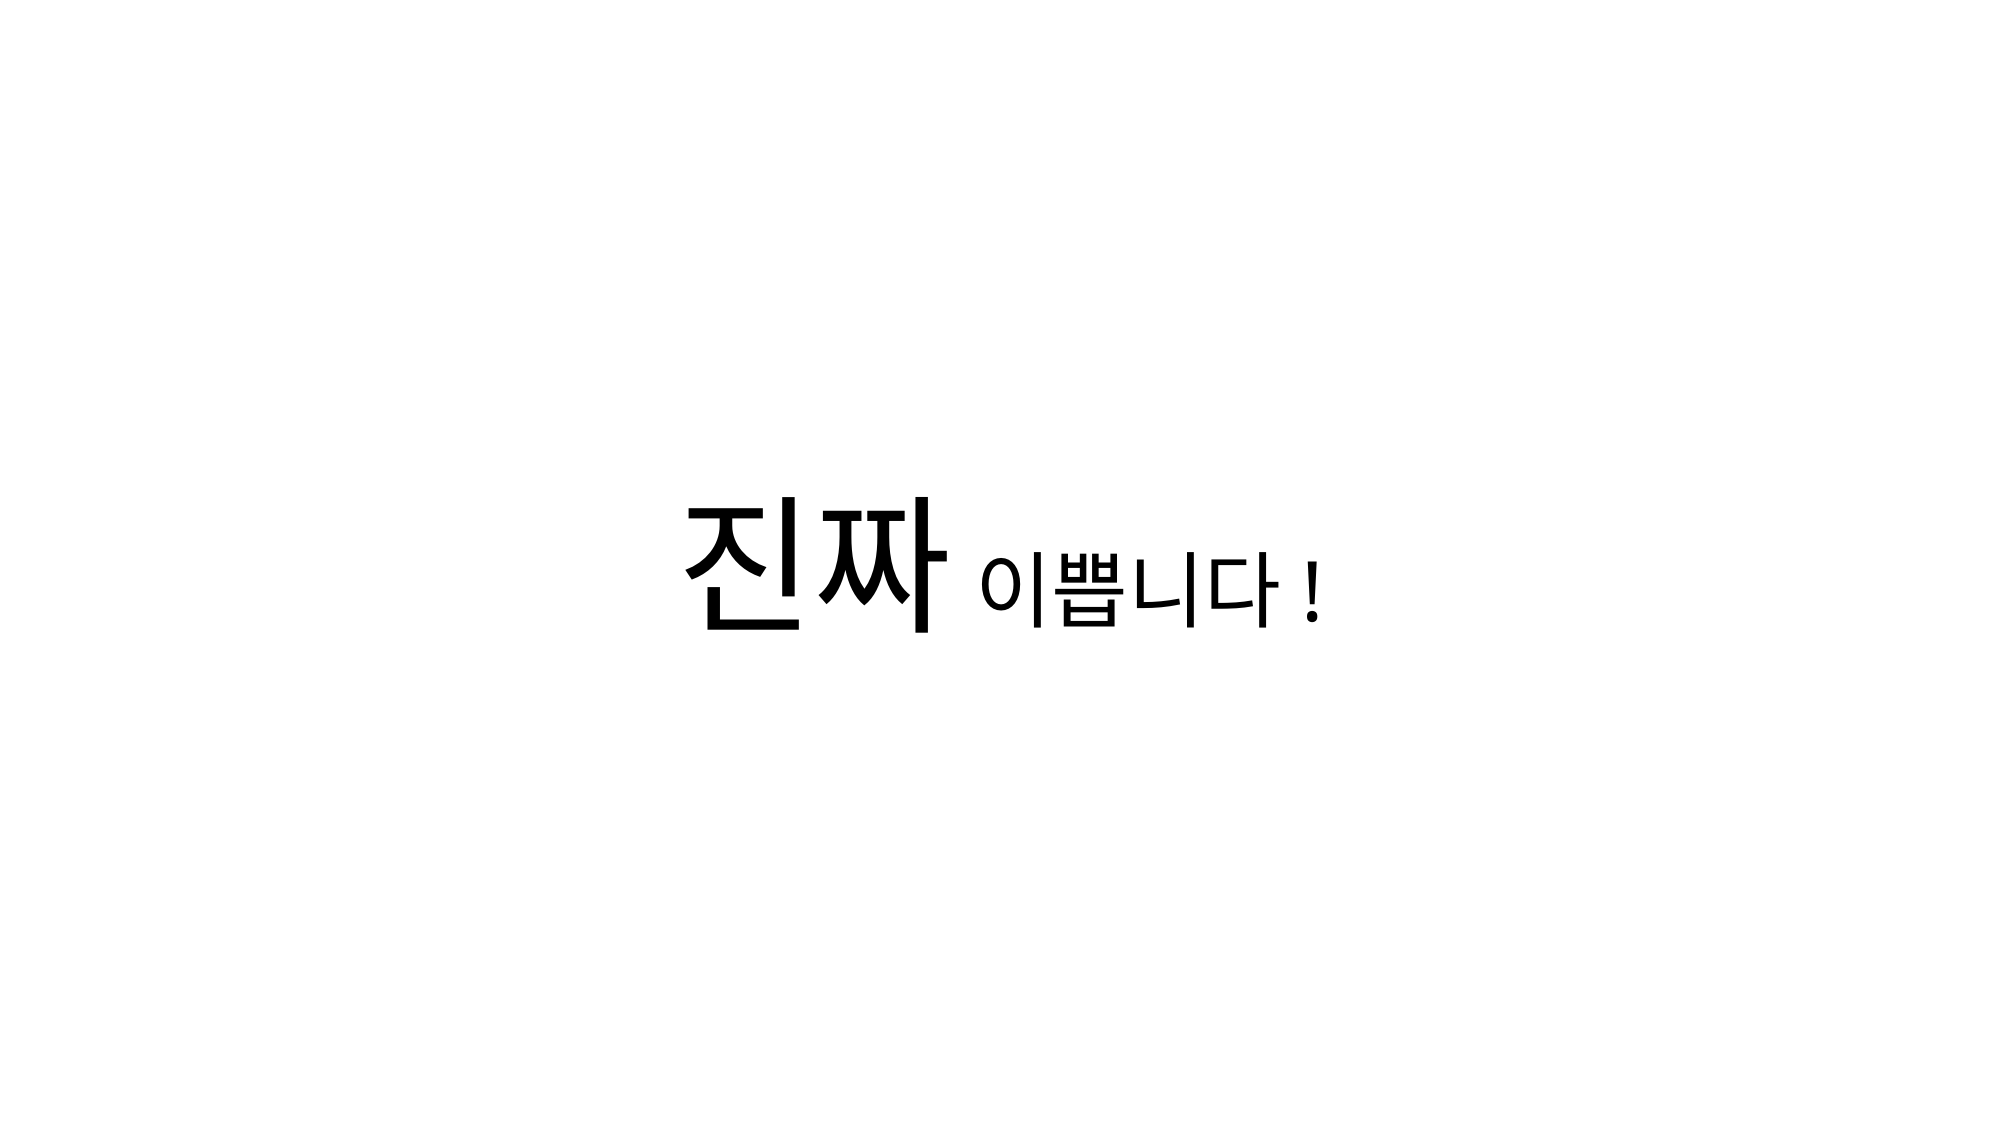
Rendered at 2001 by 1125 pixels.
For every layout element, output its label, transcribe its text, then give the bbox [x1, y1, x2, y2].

text_box 진짜 이쁩니다! [661, 463, 1339, 659]
